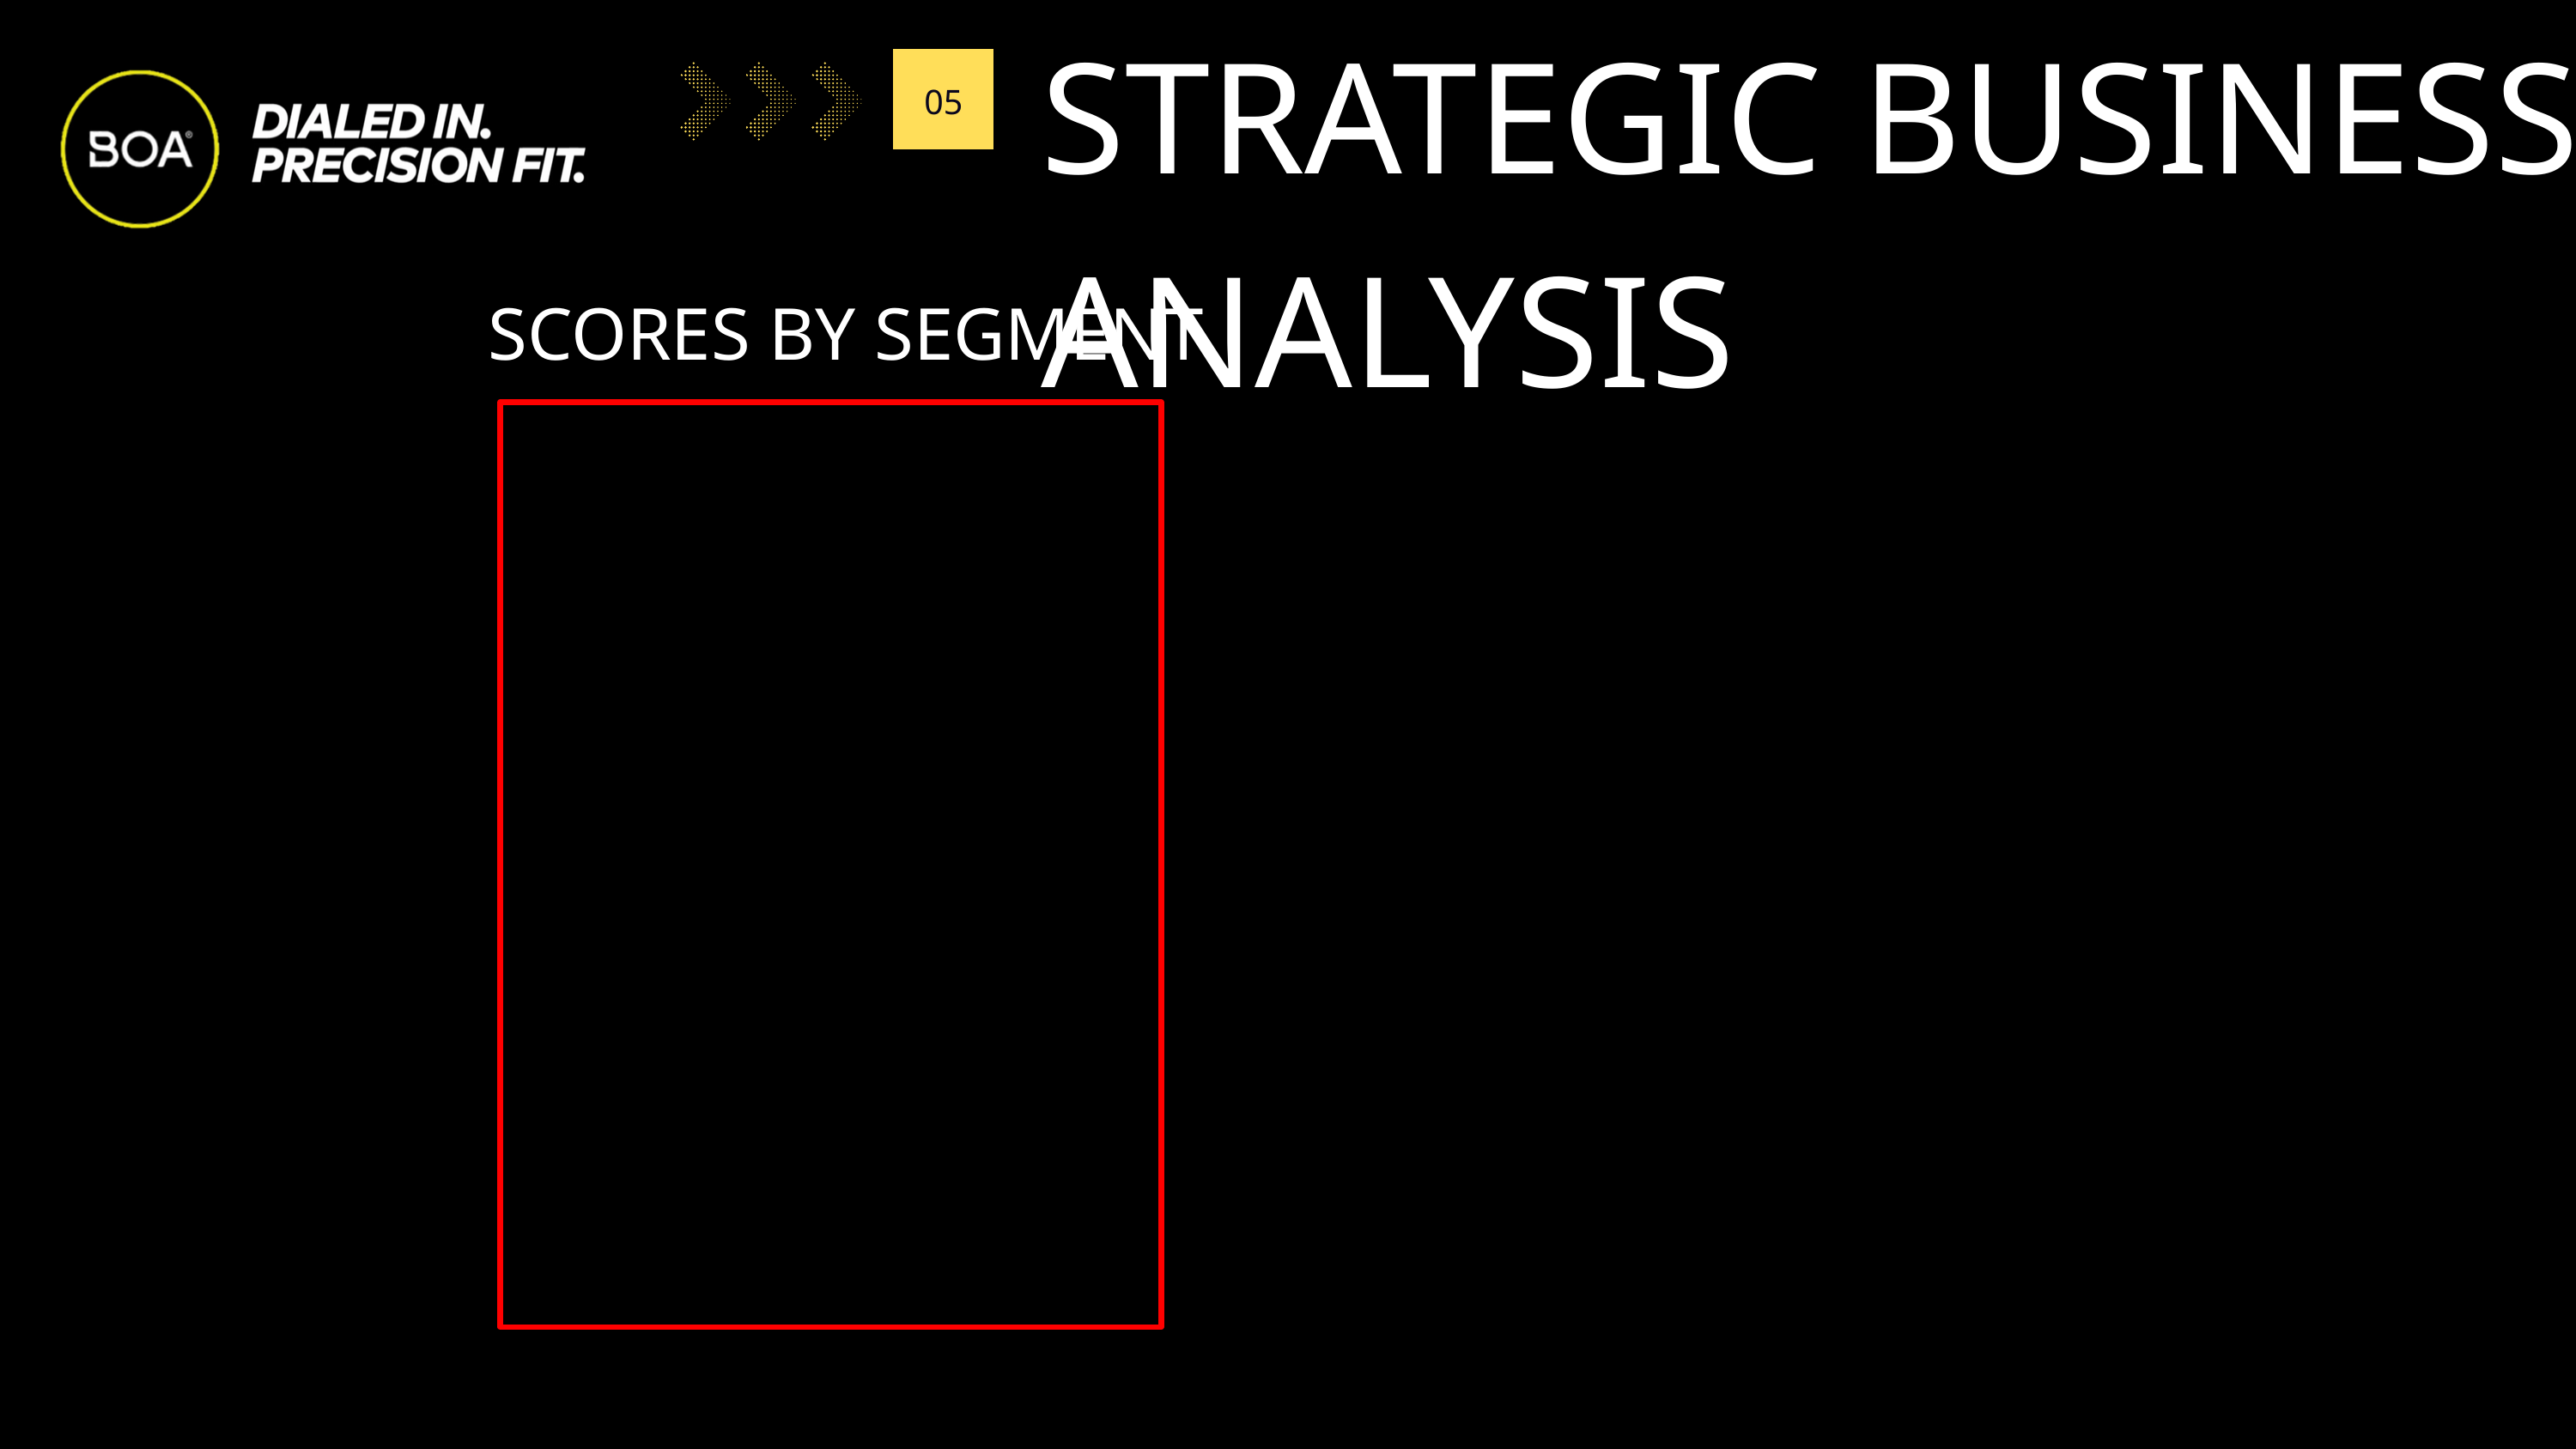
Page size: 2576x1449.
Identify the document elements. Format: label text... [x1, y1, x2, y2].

picture [488, 343, 2088, 1408]
text_box [237, 82, 615, 209]
text_box SCORES BY SEGMENT [488, 160, 1388, 343]
text_box [680, 62, 731, 141]
text_box [34, 40, 238, 250]
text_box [893, 49, 994, 150]
text_box [811, 62, 862, 141]
text_box [745, 62, 797, 141]
text_box STRATEGIC BUSINESS ANALYSIS [1041, 0, 2576, 419]
